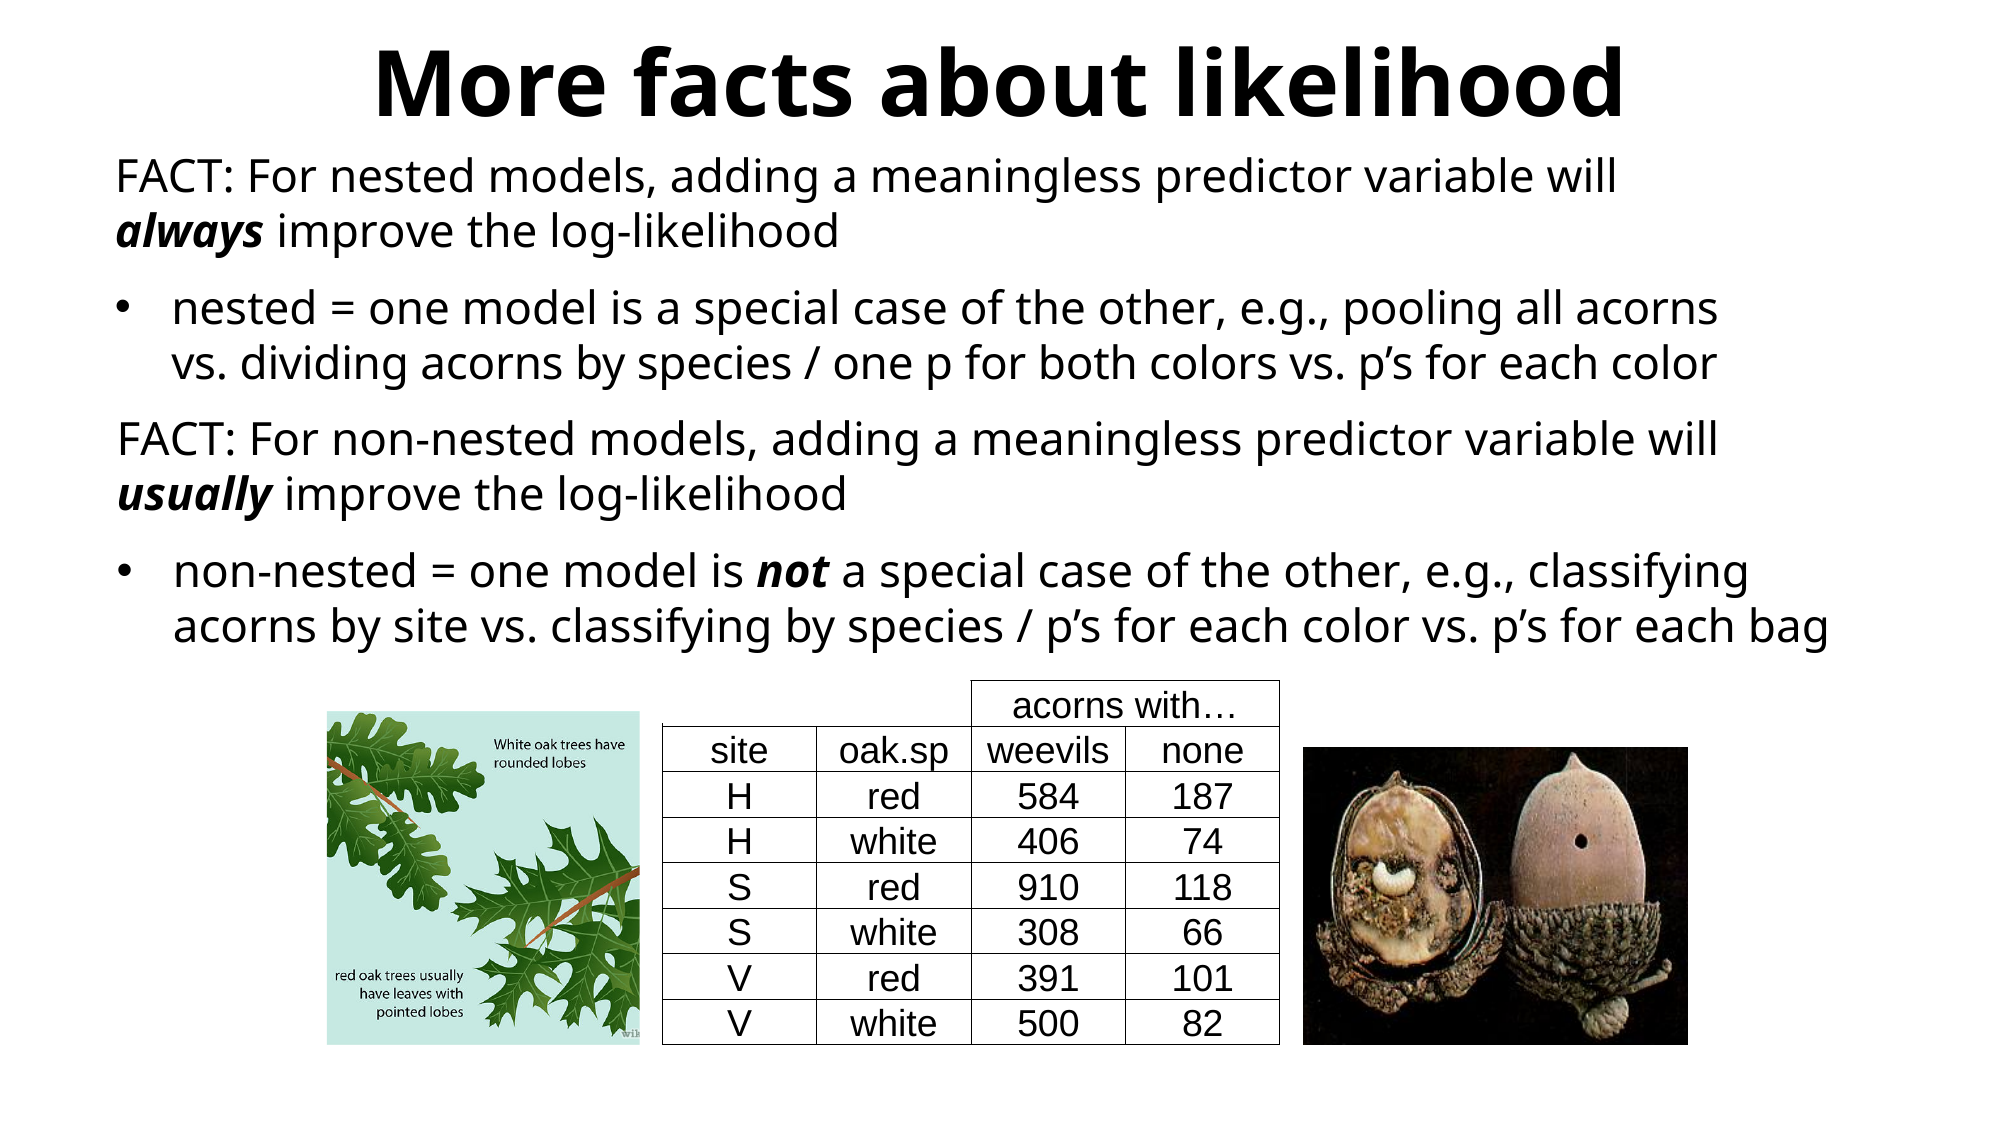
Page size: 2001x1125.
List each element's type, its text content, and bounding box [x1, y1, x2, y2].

table_cell white [817, 909, 971, 953]
table_cell V [663, 1000, 816, 1044]
table_cell 74 [1126, 818, 1279, 862]
picture [1302, 747, 1689, 1046]
table_cell S [663, 909, 816, 953]
table_cell H [663, 818, 816, 862]
picture [326, 711, 640, 1046]
table_cell site [663, 748, 816, 771]
table_cell weevils [972, 748, 1125, 771]
table_cell 584 [972, 772, 1125, 817]
table_cell red [817, 954, 971, 999]
table_cell V [663, 954, 816, 999]
table_cell red [817, 863, 971, 908]
table_cell 82 [1126, 1000, 1279, 1044]
table_cell 308 [972, 909, 1125, 953]
table_cell 406 [972, 818, 1125, 862]
table_cell oak.sp [817, 748, 971, 771]
table_cell 910 [972, 863, 1125, 908]
list FACT: For nested models, adding a meaningless predictor variable will always improve the log‐likelihood nested = one model is a special case of the other, e.g., pooling all acorns vs. dividing acorns by species / one p for both colors vs. p’s for each color FACT: For non‐nested models, adding a meaningless predictor variable will usually improve the log‐likelihood non‐nested = one model is not a special case of the other, e.g., classifying acorns by site vs. classifying by species / p’s for each color vs. p’s for each bag [99, 139, 1900, 748]
table_cell white [817, 1000, 971, 1044]
table_cell white [817, 818, 971, 862]
table_cell 187 [1126, 772, 1279, 817]
table_cell 118 [1126, 863, 1279, 908]
title More facts about likelihood [99, 0, 1900, 139]
table_cell red [817, 772, 971, 817]
table_cell H [663, 772, 816, 817]
table_cell 101 [1126, 954, 1279, 999]
table_cell 66 [1126, 909, 1279, 953]
table_cell 391 [972, 954, 1125, 999]
table_cell S [663, 863, 816, 908]
table_cell 500 [972, 1000, 1125, 1044]
table_cell none [1126, 748, 1279, 771]
